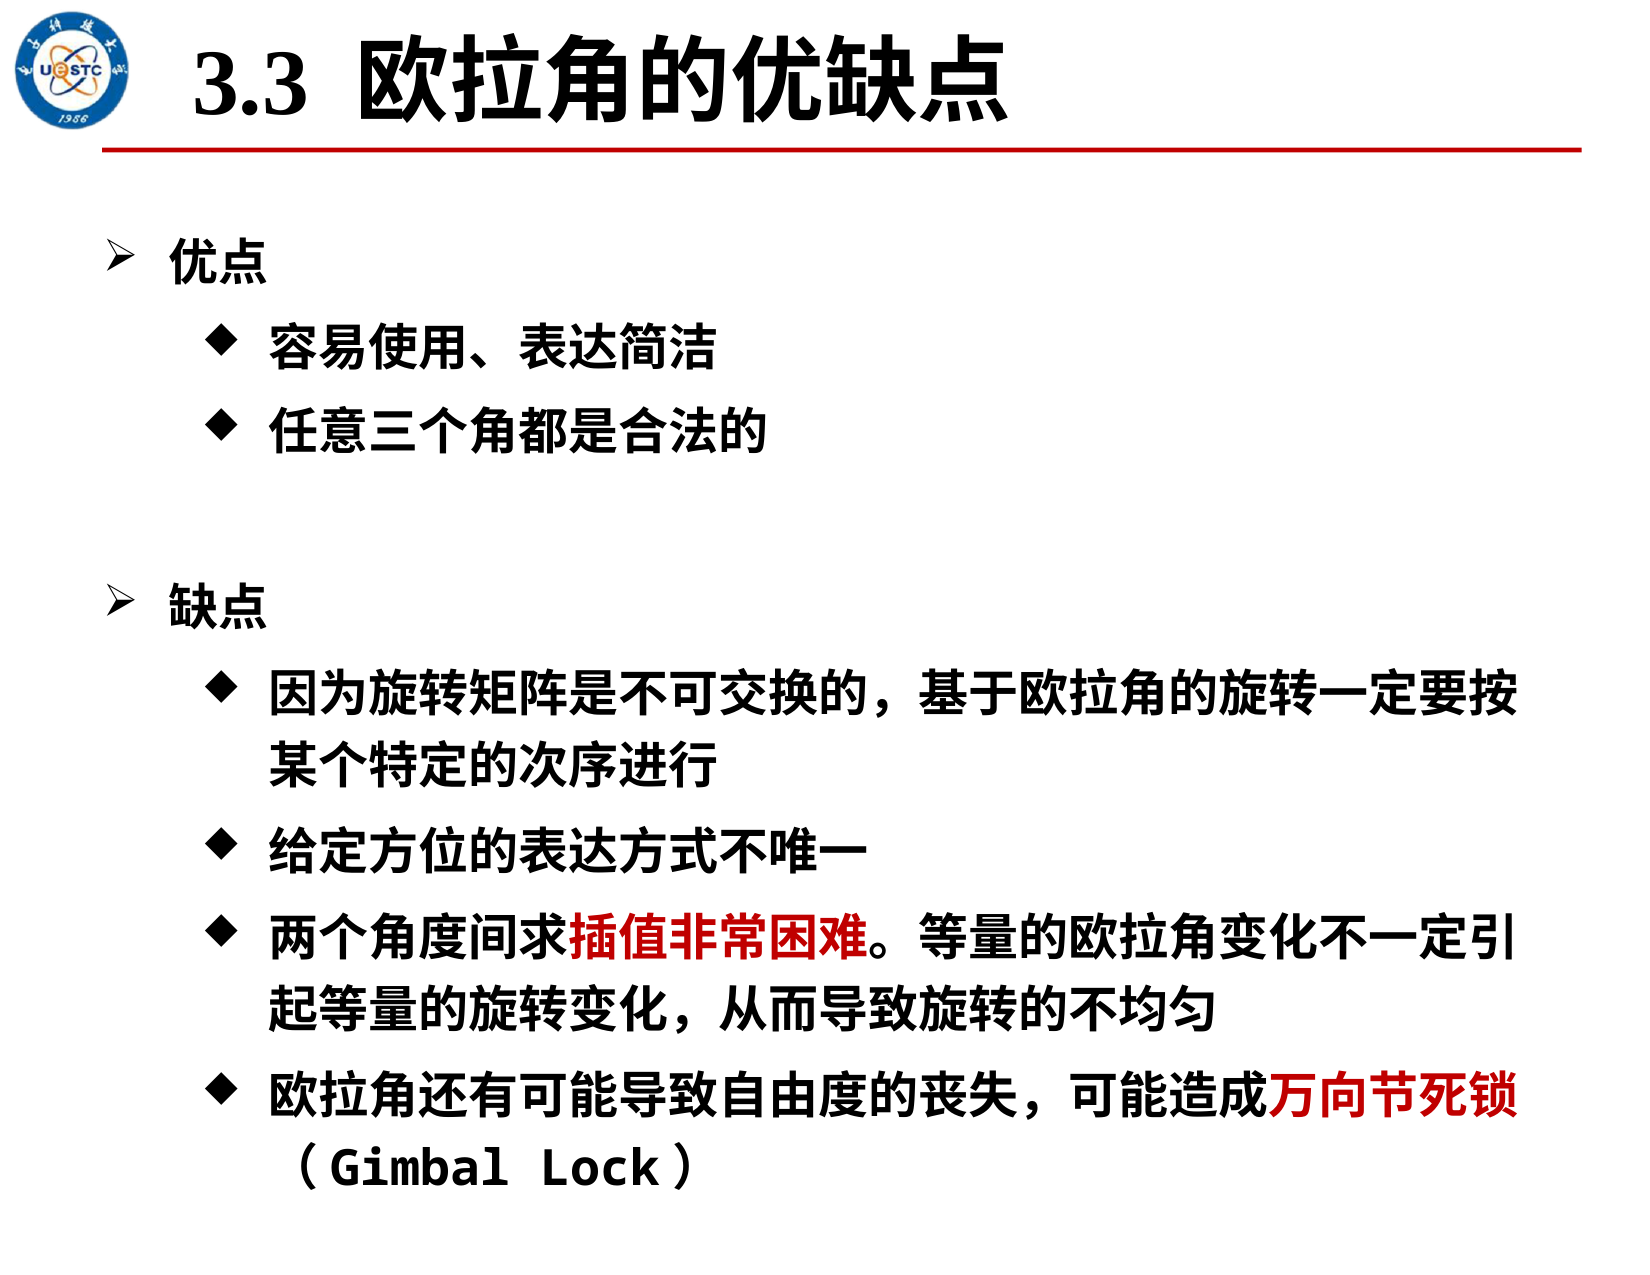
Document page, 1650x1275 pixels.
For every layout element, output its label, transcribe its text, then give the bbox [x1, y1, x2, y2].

title 3.3 欧拉角的优缺点 [175, 11, 1582, 142]
picture [0, 0, 136, 140]
list 优点 容易使用、表达简洁 任意三个角都是合法的 [87, 210, 1553, 554]
text_box 缺点 因为旋转矩阵是不可交换的，基于欧拉角的旋转一定要按某个特定的次序进行 给定方位的表达方式不唯一 两个角度间求插值非常困难。等量的欧拉角变化不一定引起等量的旋转变化，从而导致旋转的不均匀 欧拉角还有可能导致自由度的丧失，可能造成万向节死锁（Gimbal Lock） [87, 554, 1553, 1204]
